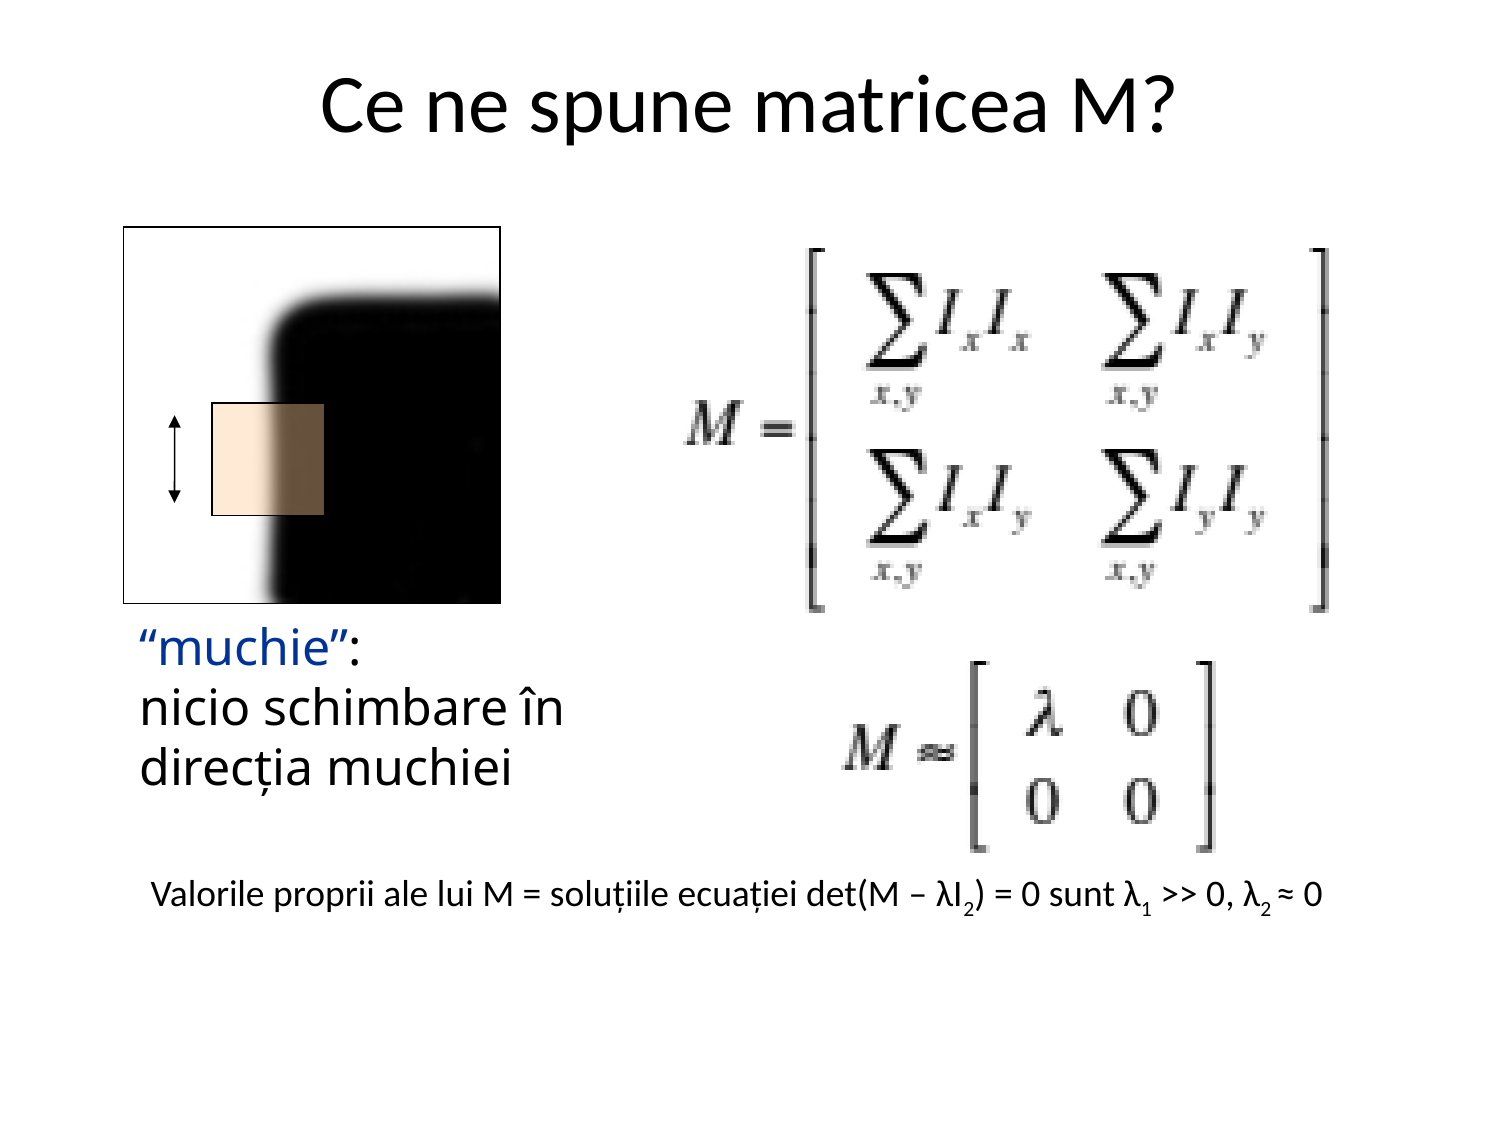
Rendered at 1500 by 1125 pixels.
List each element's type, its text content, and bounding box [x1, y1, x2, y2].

text_box Ce ne spune matricea M? [0, 5, 1500, 193]
text_box Valorile proprii ale lui M = soluțiile ecuației det(M – λI2) = 0 sunt λ1 >> 0, λ2 ≈ 0 [135, 861, 1401, 928]
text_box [833, 648, 1245, 858]
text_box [124, 227, 588, 806]
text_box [674, 232, 1355, 618]
